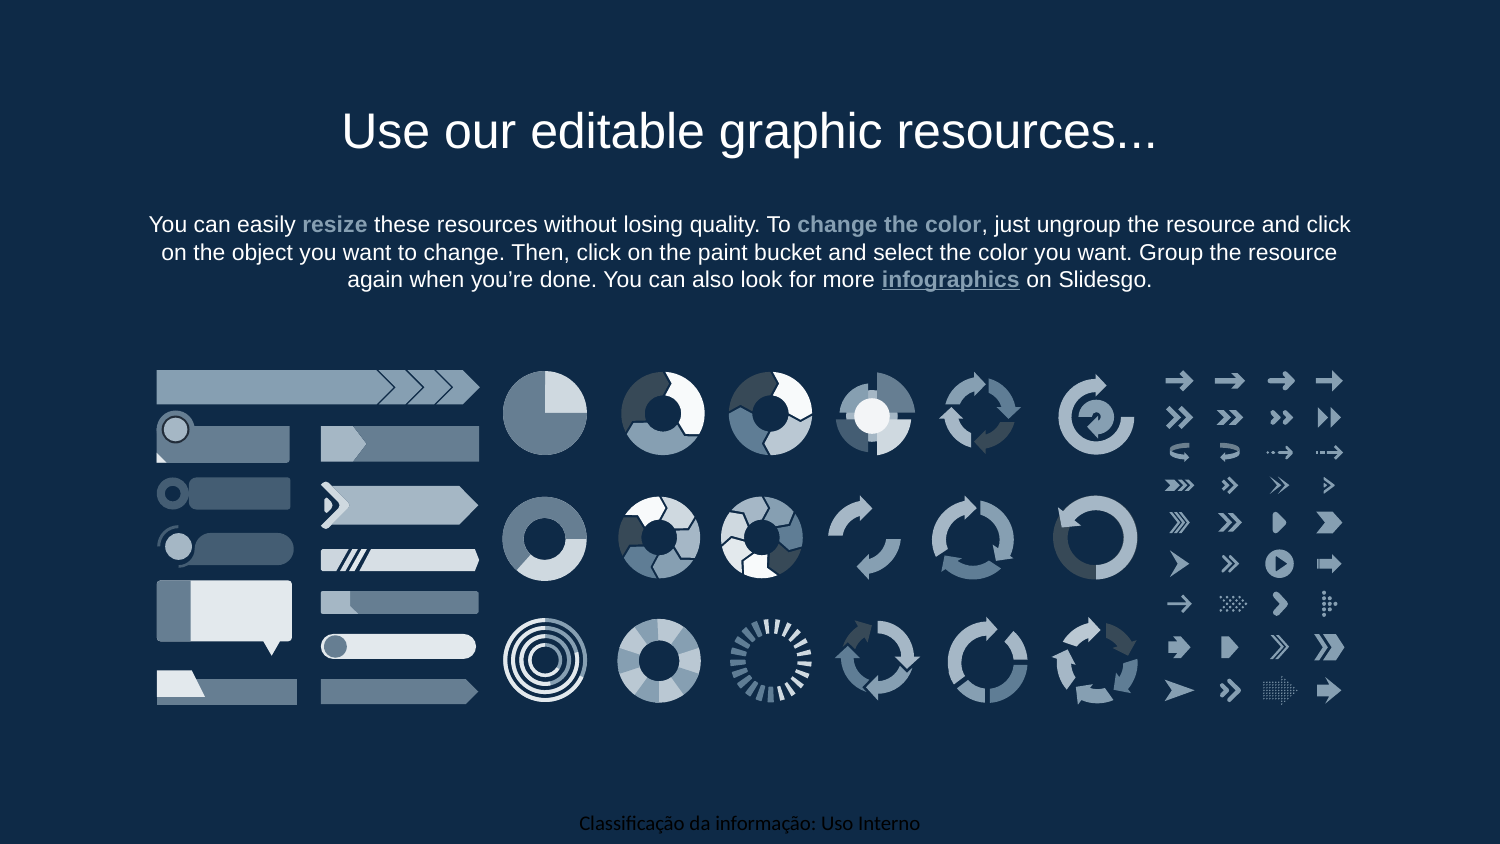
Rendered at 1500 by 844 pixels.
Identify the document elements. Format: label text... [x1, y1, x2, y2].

text_box [1164, 679, 1195, 702]
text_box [719, 496, 805, 579]
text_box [1165, 405, 1194, 430]
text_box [1315, 444, 1344, 461]
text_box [1269, 476, 1290, 495]
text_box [617, 618, 702, 703]
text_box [1216, 409, 1244, 426]
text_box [1051, 616, 1138, 705]
text_box [1265, 549, 1294, 578]
text_box [1317, 554, 1342, 574]
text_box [320, 481, 479, 530]
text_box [1269, 634, 1290, 660]
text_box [1221, 476, 1239, 495]
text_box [320, 548, 480, 572]
text_box [1272, 591, 1288, 616]
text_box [1262, 675, 1298, 705]
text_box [1217, 512, 1243, 532]
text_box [1320, 590, 1338, 618]
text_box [156, 412, 290, 464]
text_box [611, 371, 707, 456]
text_box [1214, 373, 1246, 389]
text_box [320, 679, 479, 705]
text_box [1317, 406, 1342, 429]
text_box [1267, 371, 1295, 391]
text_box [156, 524, 295, 568]
text_box [1272, 511, 1287, 534]
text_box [924, 495, 1015, 580]
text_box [156, 580, 293, 656]
text_box [1316, 511, 1343, 534]
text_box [1323, 476, 1336, 494]
text_box [1165, 370, 1194, 392]
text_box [827, 495, 901, 580]
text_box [1038, 495, 1139, 580]
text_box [1218, 595, 1248, 613]
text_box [835, 372, 916, 456]
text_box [488, 603, 602, 717]
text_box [320, 425, 480, 462]
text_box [156, 369, 481, 405]
title Use our editable graphic resources... [118, 83, 1382, 163]
text_box [156, 477, 291, 510]
text_box [1167, 594, 1192, 613]
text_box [502, 496, 587, 582]
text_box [1220, 554, 1240, 573]
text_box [156, 670, 298, 706]
text_box [1221, 636, 1239, 659]
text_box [1265, 445, 1294, 460]
text_box [1169, 442, 1190, 462]
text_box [320, 590, 479, 615]
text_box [1045, 373, 1135, 455]
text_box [502, 370, 588, 456]
text_box [1220, 442, 1240, 462]
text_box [1218, 678, 1242, 703]
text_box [730, 618, 812, 702]
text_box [1169, 511, 1191, 534]
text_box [834, 620, 921, 701]
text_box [938, 371, 1022, 455]
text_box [1164, 479, 1195, 492]
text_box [1313, 633, 1345, 661]
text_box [320, 633, 477, 660]
text_box You can easily resize these resources without losing quality. To change the color, just ungroup the resource and click on the object you want to change. Then, click on the paint bucket and select the color you want. Group the resource again when you’re done. You can also look for more infographics on Slidesgo. [118, 194, 1382, 329]
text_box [728, 371, 813, 456]
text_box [942, 616, 1028, 704]
text_box [1317, 677, 1342, 704]
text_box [616, 496, 703, 579]
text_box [1269, 409, 1294, 426]
text_box [1315, 370, 1343, 392]
text_box [1169, 550, 1190, 578]
text_box [1168, 636, 1191, 659]
